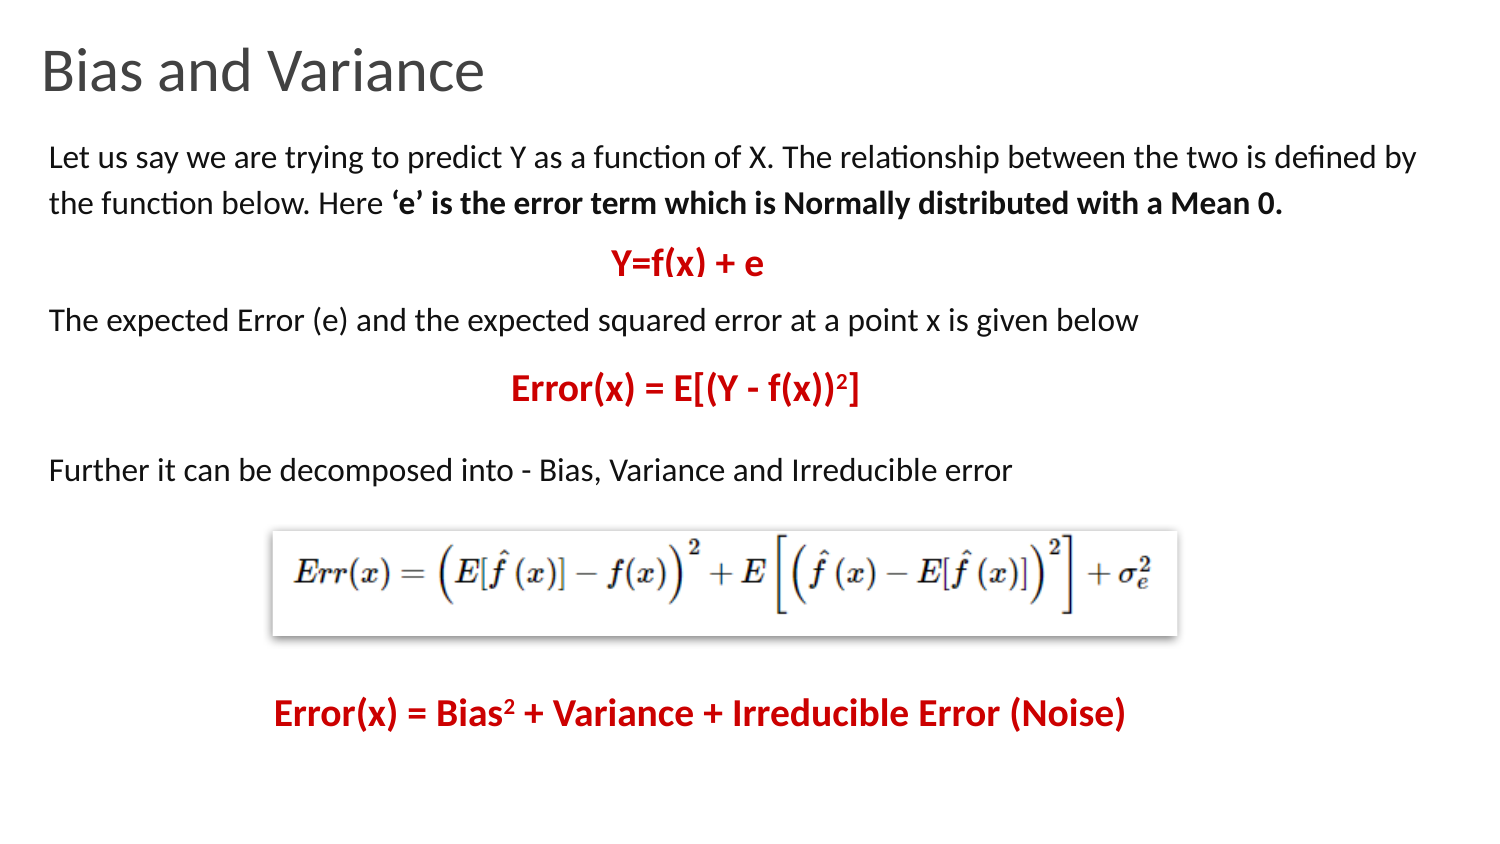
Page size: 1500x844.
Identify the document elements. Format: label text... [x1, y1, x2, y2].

title Bias and Variance [26, 0, 1424, 119]
list The expected Error (e) and the expected squared error at a point x is given below [33, 277, 1459, 353]
list Let us say we are trying to predict Y as a function of X. The relationship between the two is defined by the function below. Here ‘e’ is the error term which is Normally distributed with a Mean 0. [33, 114, 1443, 235]
list Error(x) = E[(Y - f(x))2] [496, 353, 880, 419]
list Further it can be decomposed into - Bias, Variance and Irreducible error [33, 427, 1459, 503]
list Y=f(x) + e [596, 214, 792, 277]
list Error(x) = Bias2 + Variance + Irreducible Error (Noise) [258, 664, 1182, 744]
picture [272, 530, 1178, 636]
